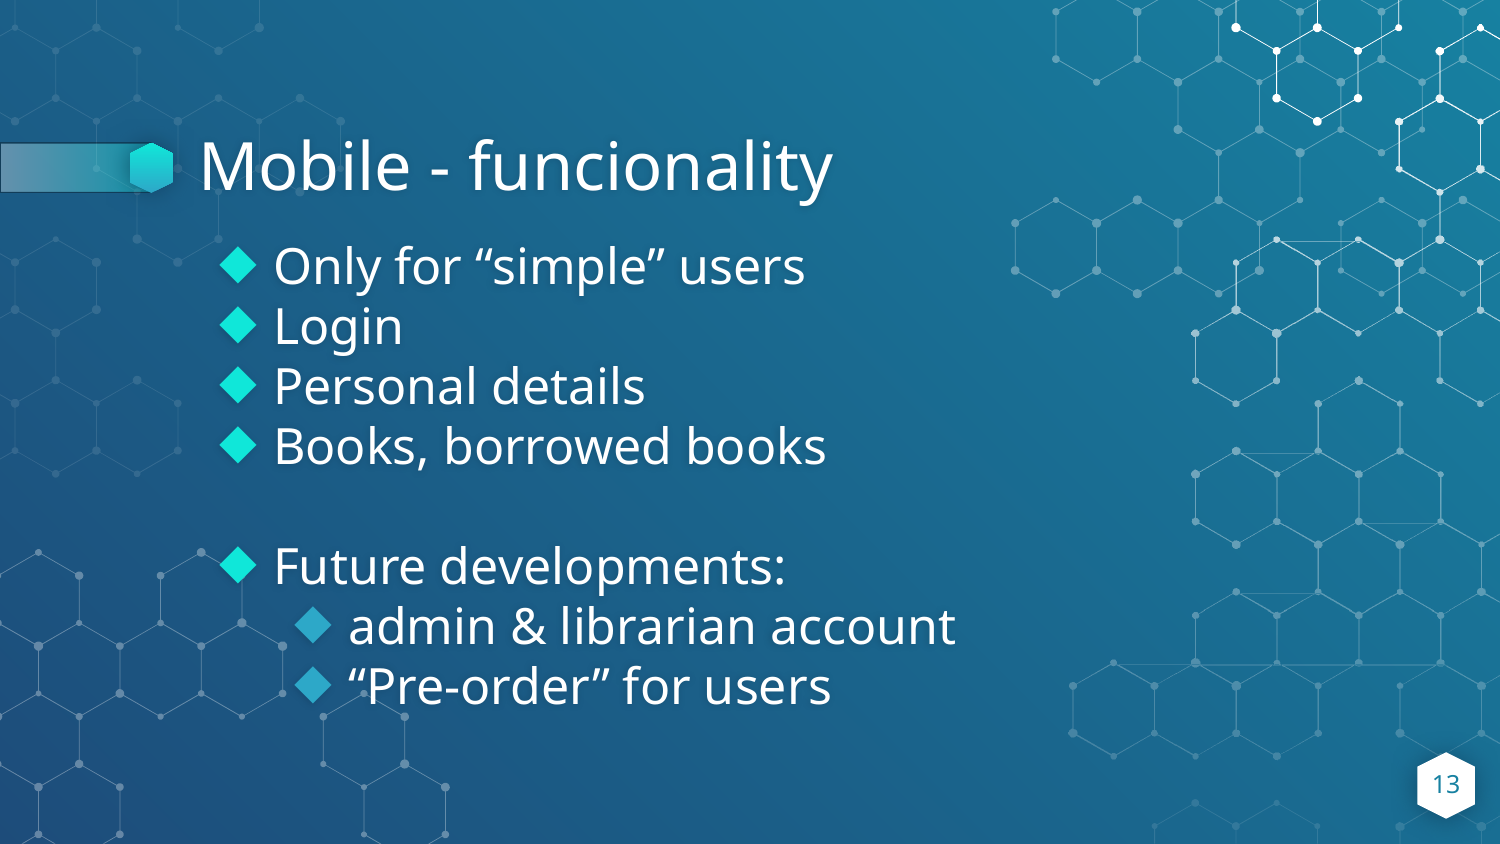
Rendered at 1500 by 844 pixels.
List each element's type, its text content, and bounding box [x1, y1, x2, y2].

title Mobile - funcionality [198, 140, 1302, 198]
list Only for “simple” users Login Personal details Books, borrowed books Future developments: admin & librarian account “Pre-order” for users [198, 234, 1135, 733]
slide_number 13 [1417, 752, 1475, 819]
